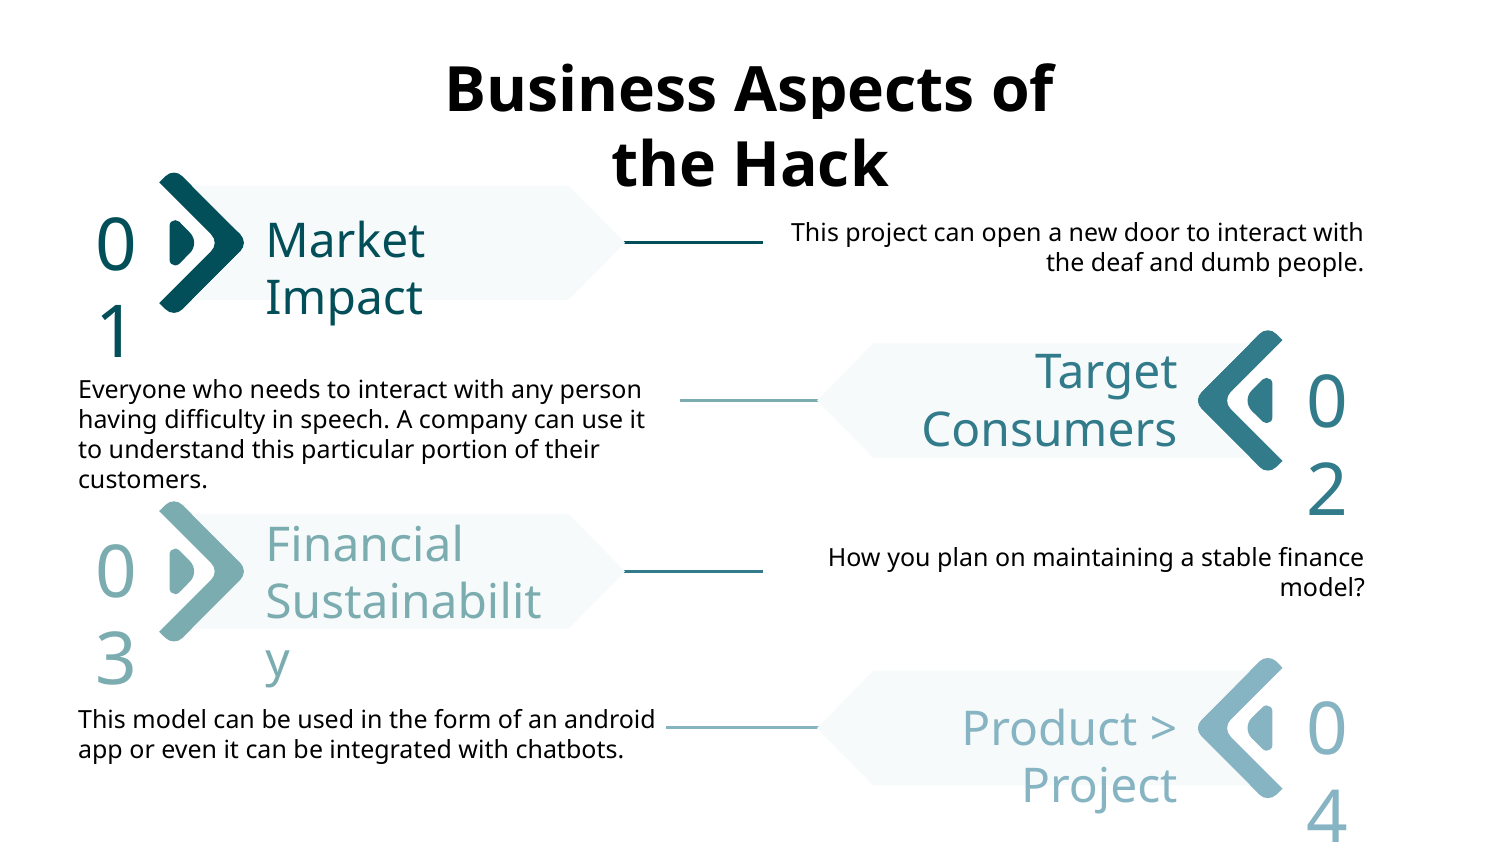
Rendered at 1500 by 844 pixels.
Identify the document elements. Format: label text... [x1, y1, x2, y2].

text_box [62, 172, 1381, 314]
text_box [62, 657, 1381, 799]
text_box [62, 497, 1381, 642]
title Business Aspects of the Hack [379, 33, 1121, 136]
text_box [62, 325, 1381, 471]
